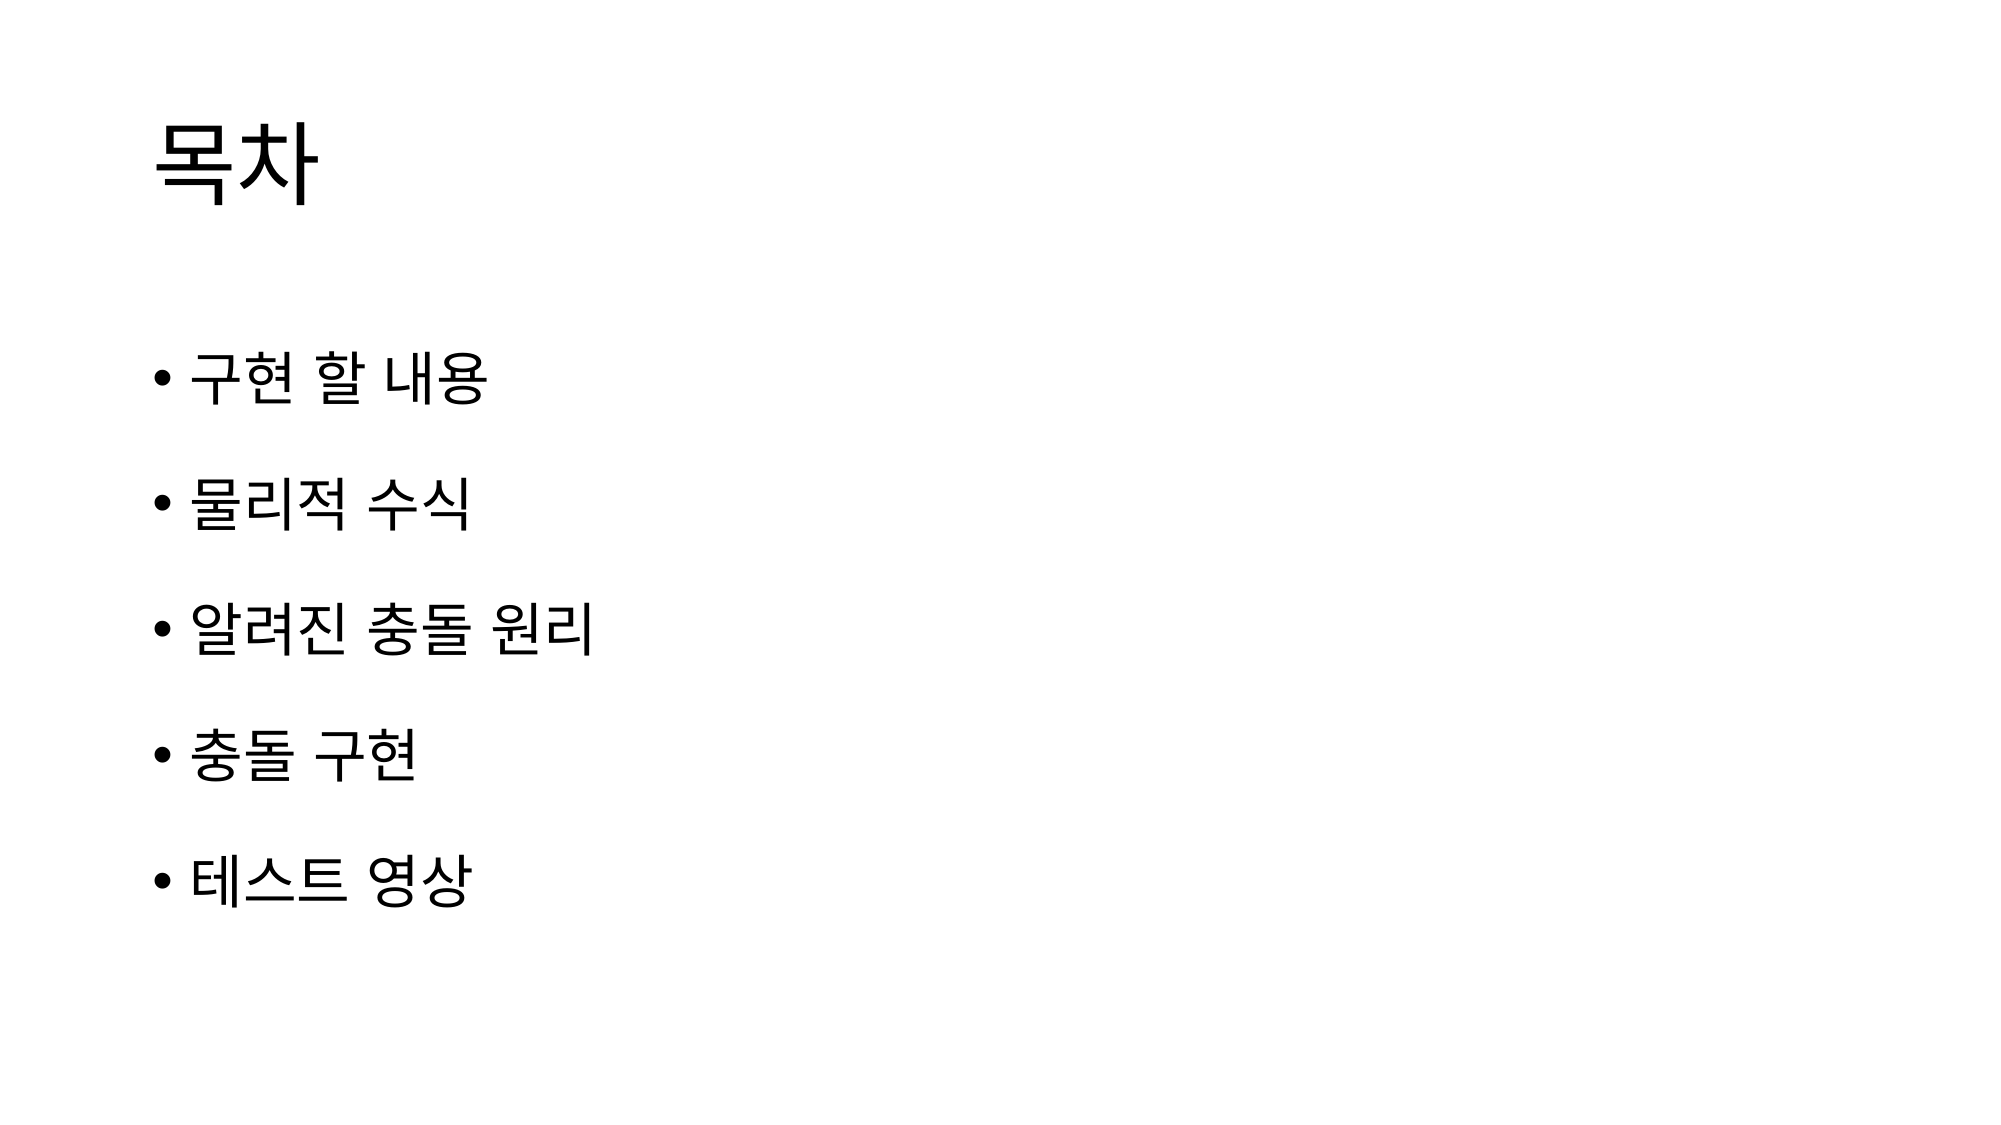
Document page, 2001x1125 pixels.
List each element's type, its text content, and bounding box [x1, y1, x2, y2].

title 목차 [137, 59, 1863, 278]
list 구현 할 내용 물리적 수식 알려진 충돌 원리 충돌 구현 테스트 영상 [137, 299, 1863, 1014]
